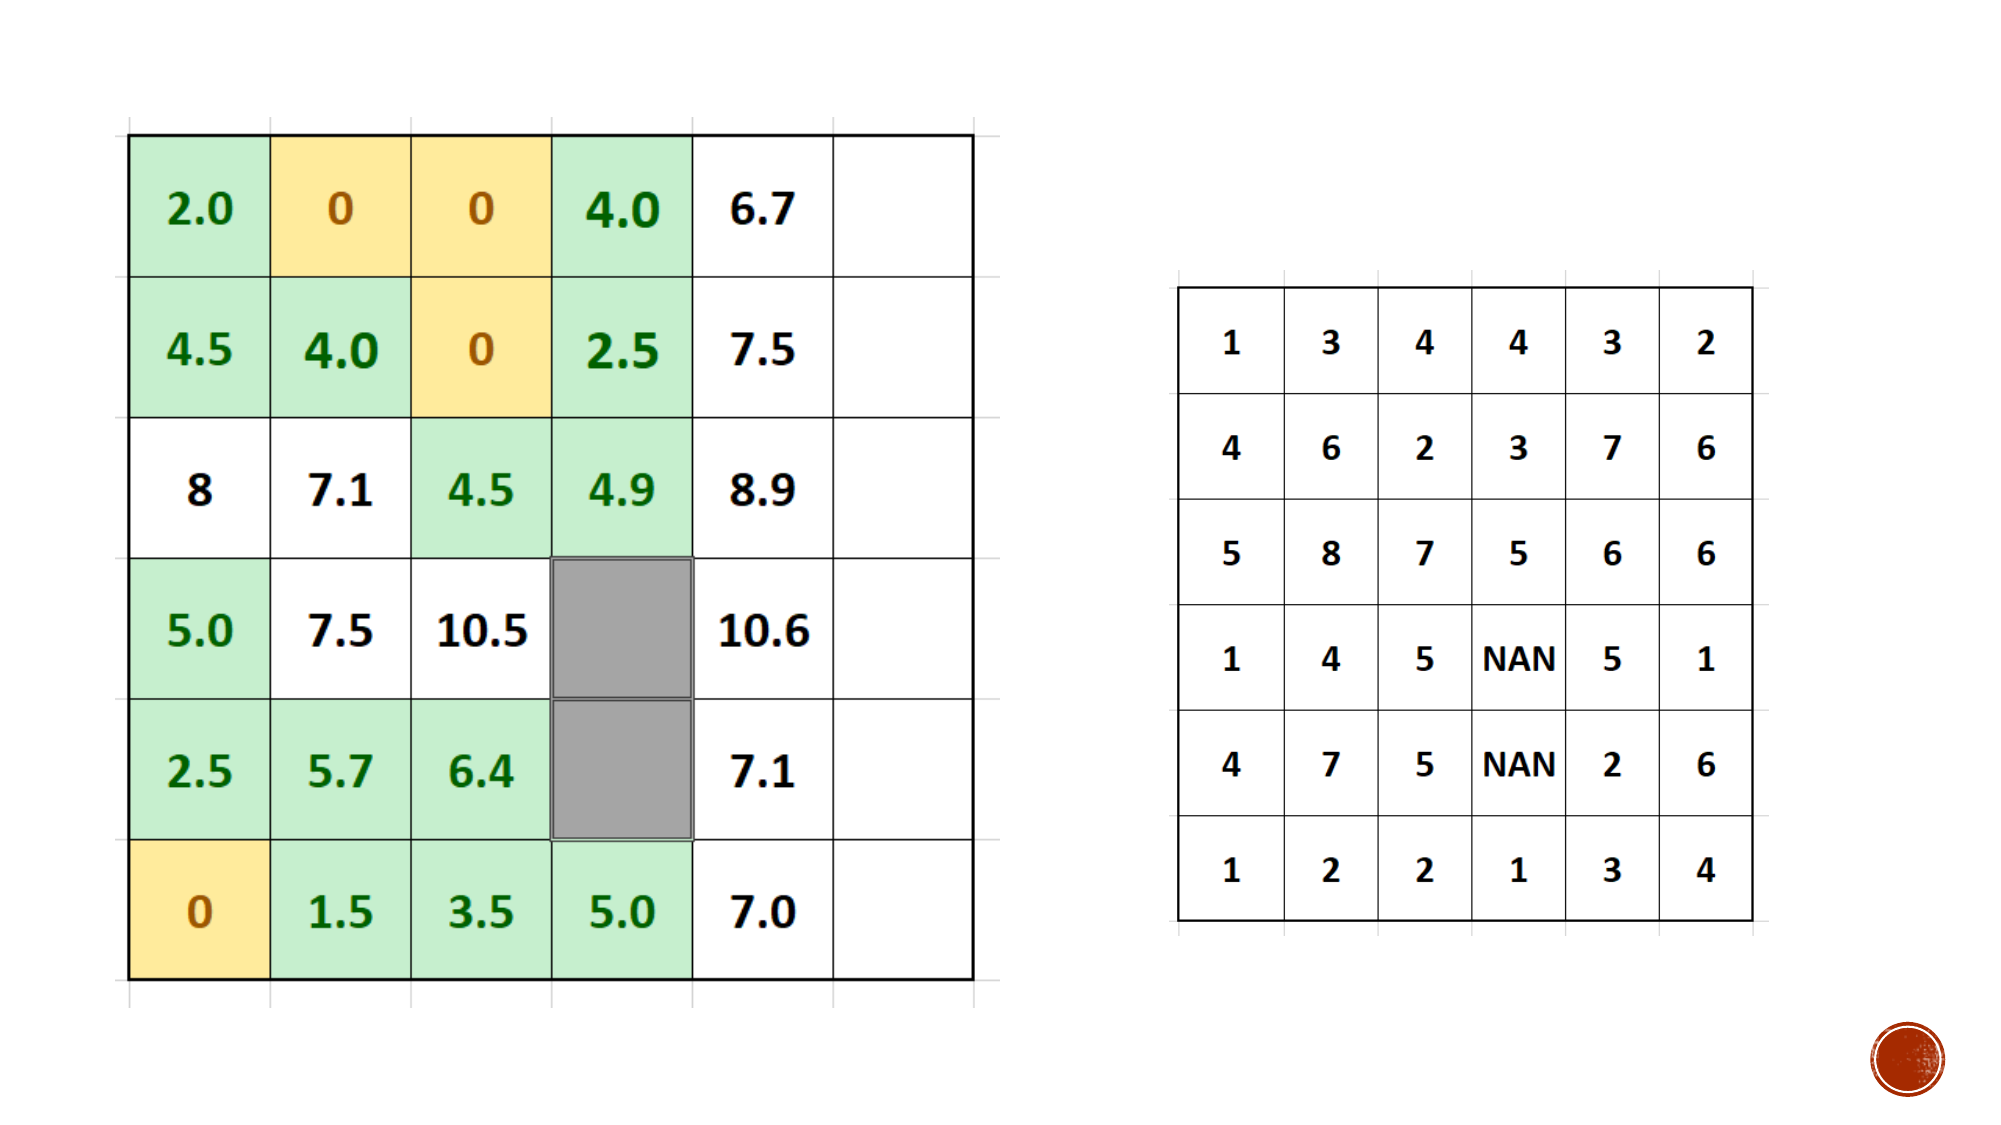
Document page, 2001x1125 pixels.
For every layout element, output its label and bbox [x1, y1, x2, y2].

picture [115, 117, 1000, 1008]
list [1172, 274, 1767, 933]
